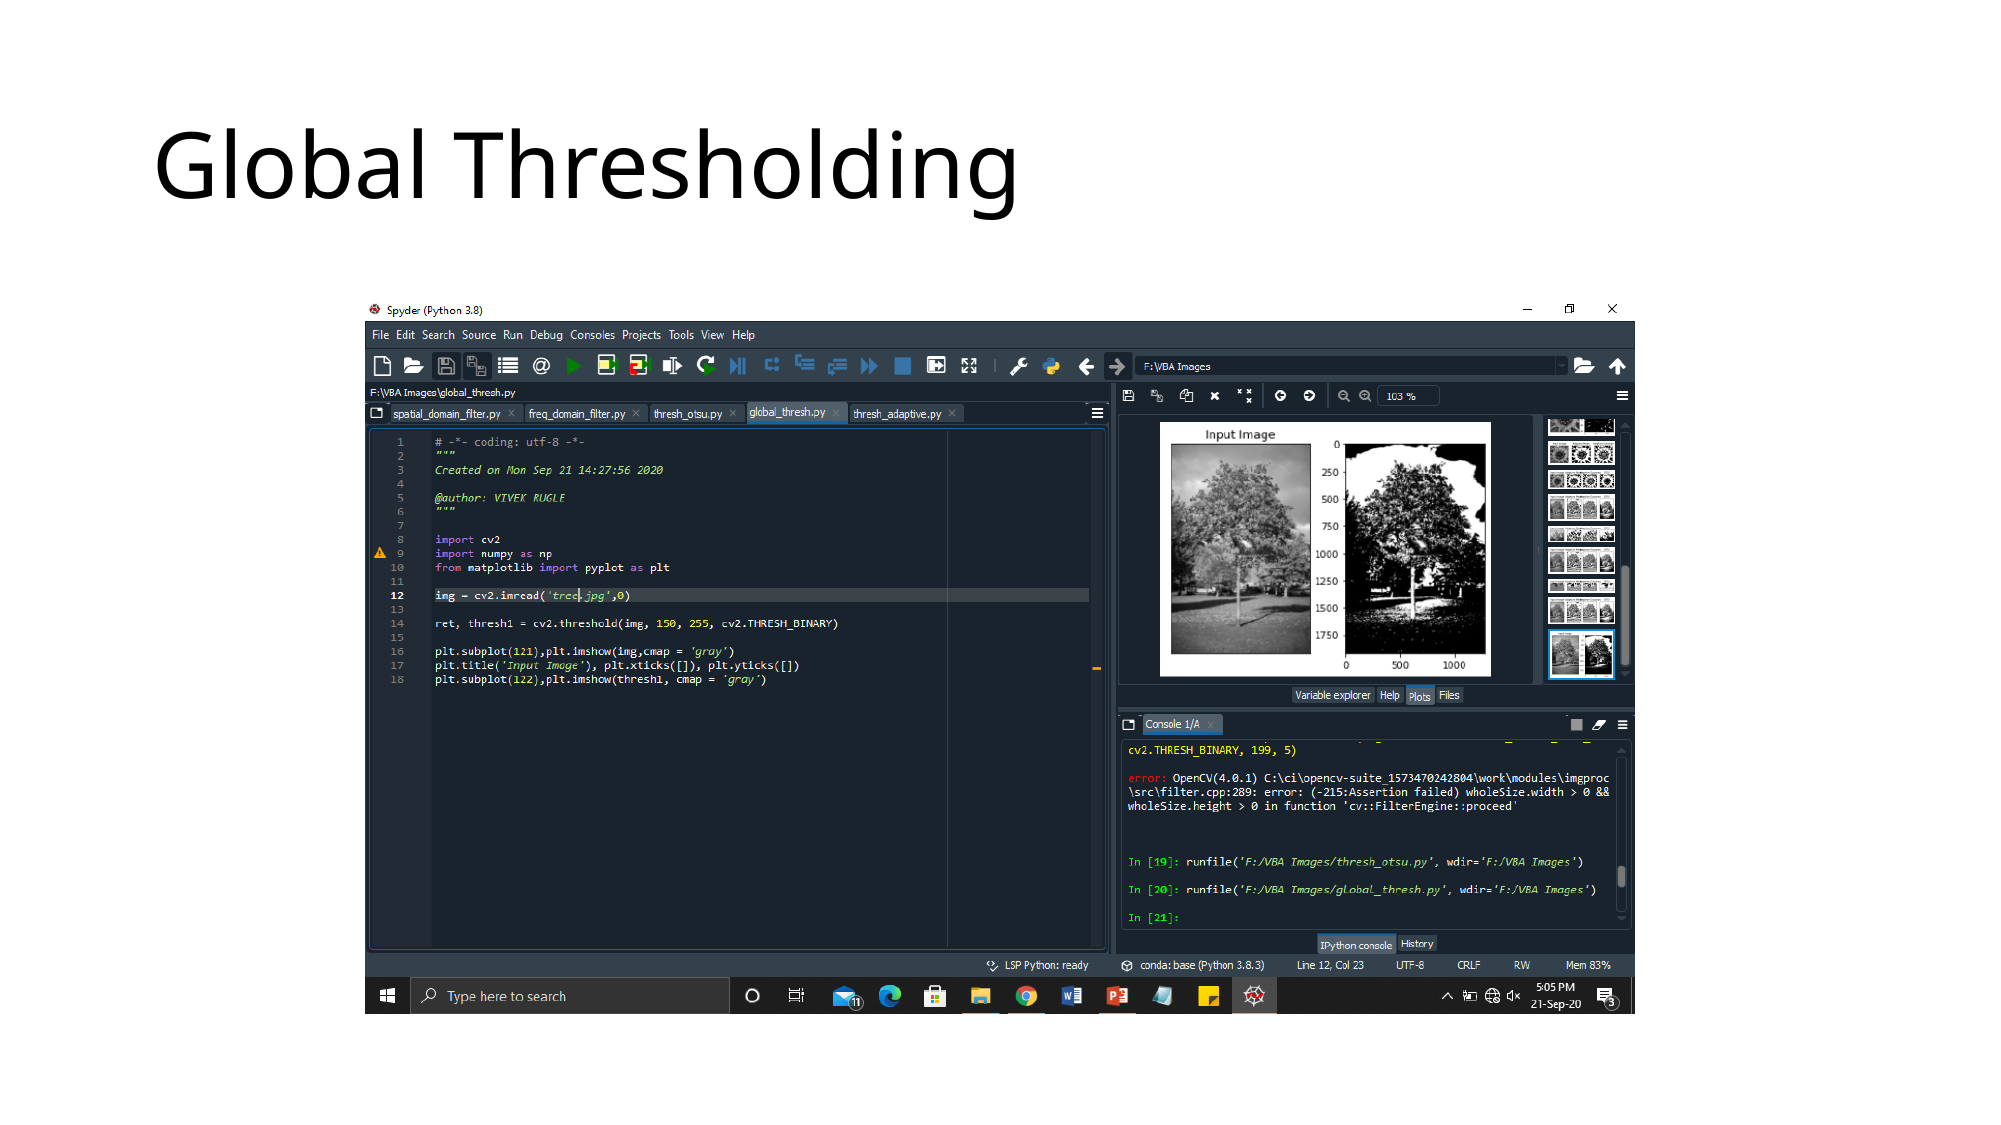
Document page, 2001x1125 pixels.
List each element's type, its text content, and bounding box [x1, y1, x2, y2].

title Global Thresholding [137, 59, 1863, 278]
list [365, 299, 1635, 1014]
